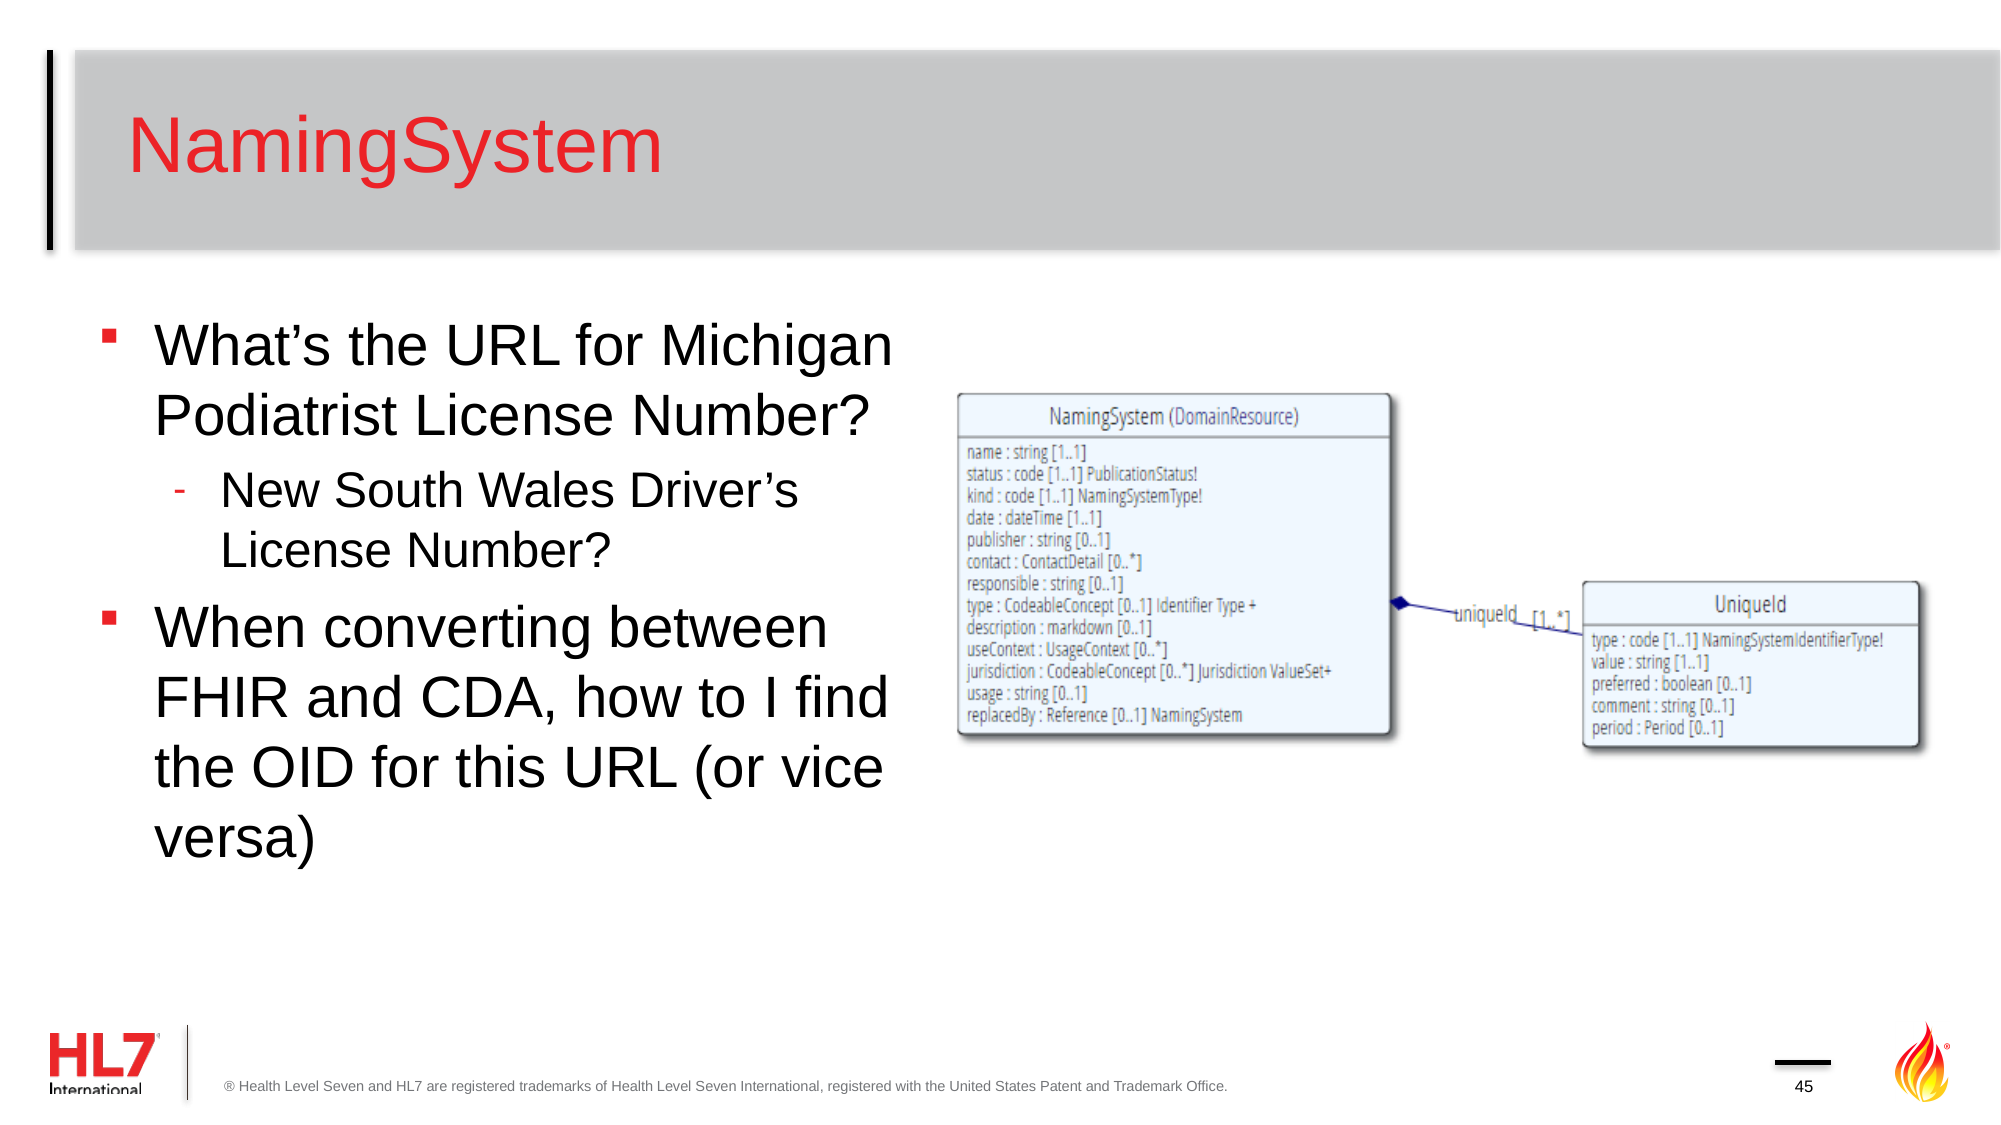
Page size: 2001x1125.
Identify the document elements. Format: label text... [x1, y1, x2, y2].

picture [1895, 1021, 1950, 1102]
picture [944, 373, 1946, 791]
slide_number 45 [1762, 1062, 1847, 1104]
list What’s the URL for Michigan Podiatrist License Number? New South Wales Driver’s License Number? When converting between FHIR and CDA, how to I find the OID for this URL (or vice versa) [83, 299, 946, 1026]
footer ® Health Level Seven and HL7 are registered trademarks of Health Level Seven International, registered with the United States Patent and Trademark Office. [209, 1062, 1275, 1102]
title NamingSystem [112, 49, 1897, 251]
